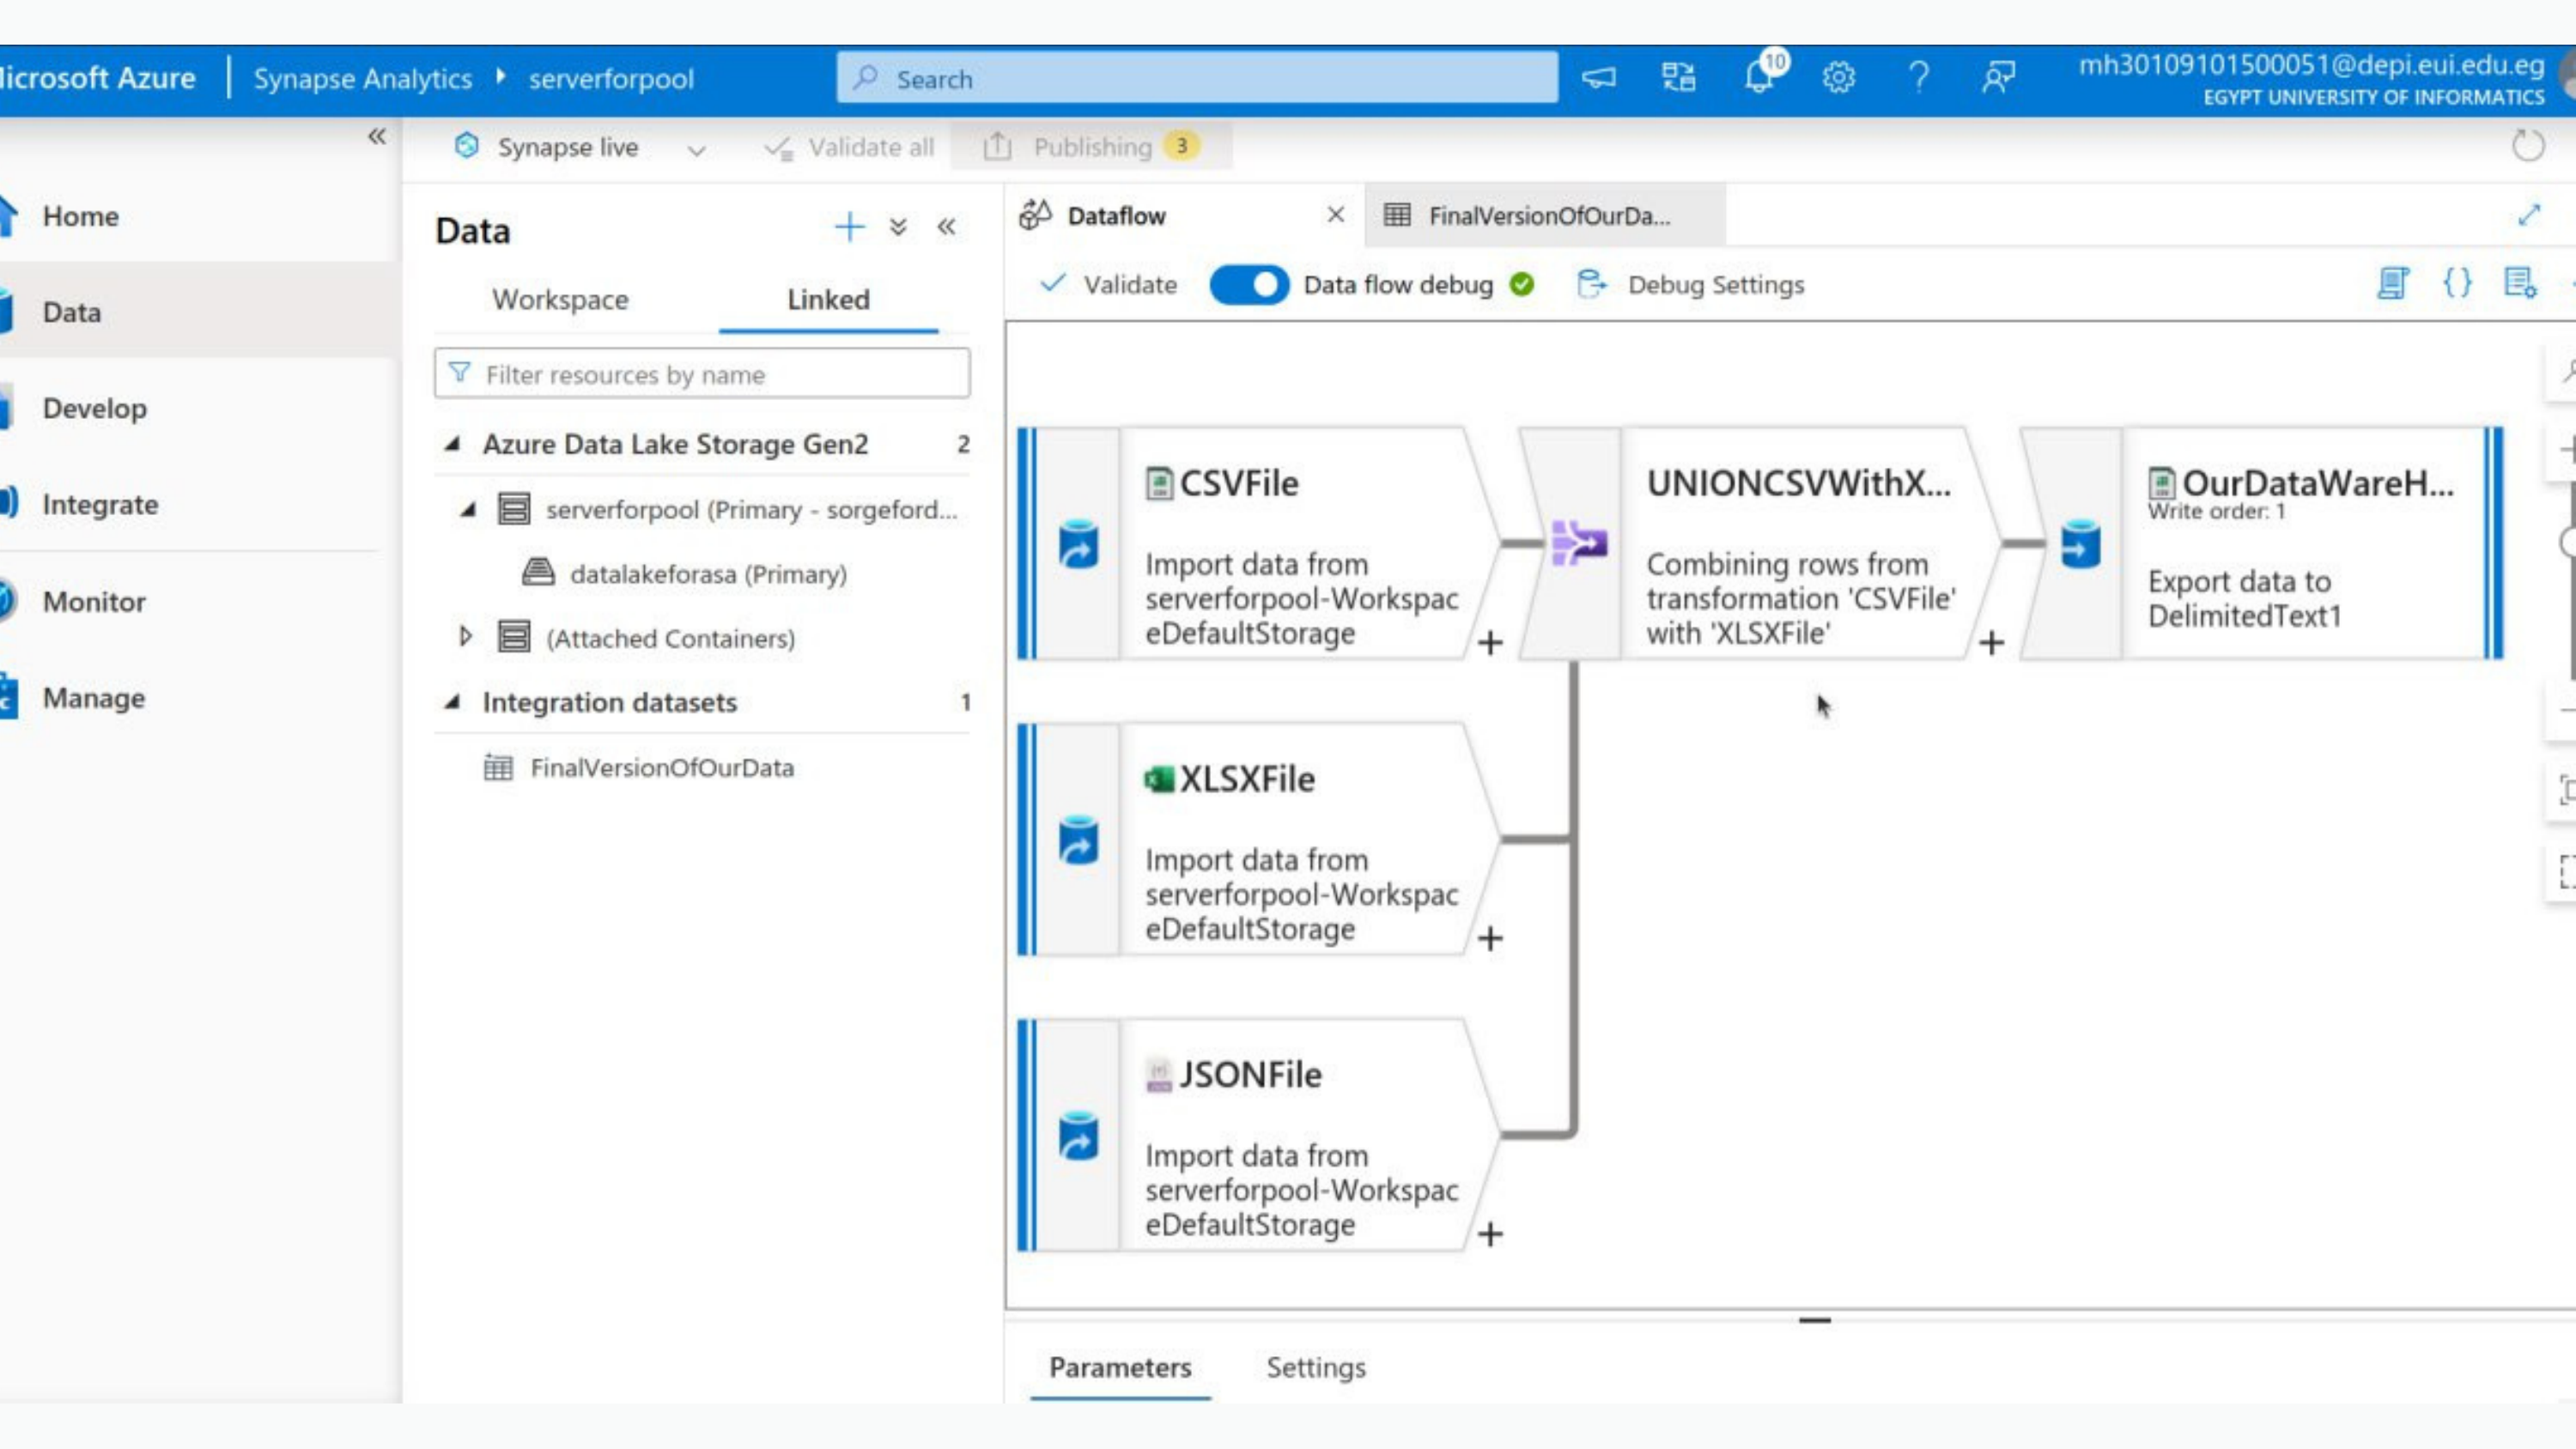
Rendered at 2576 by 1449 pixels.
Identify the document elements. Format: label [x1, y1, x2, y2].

text_box [0, 45, 2576, 1404]
